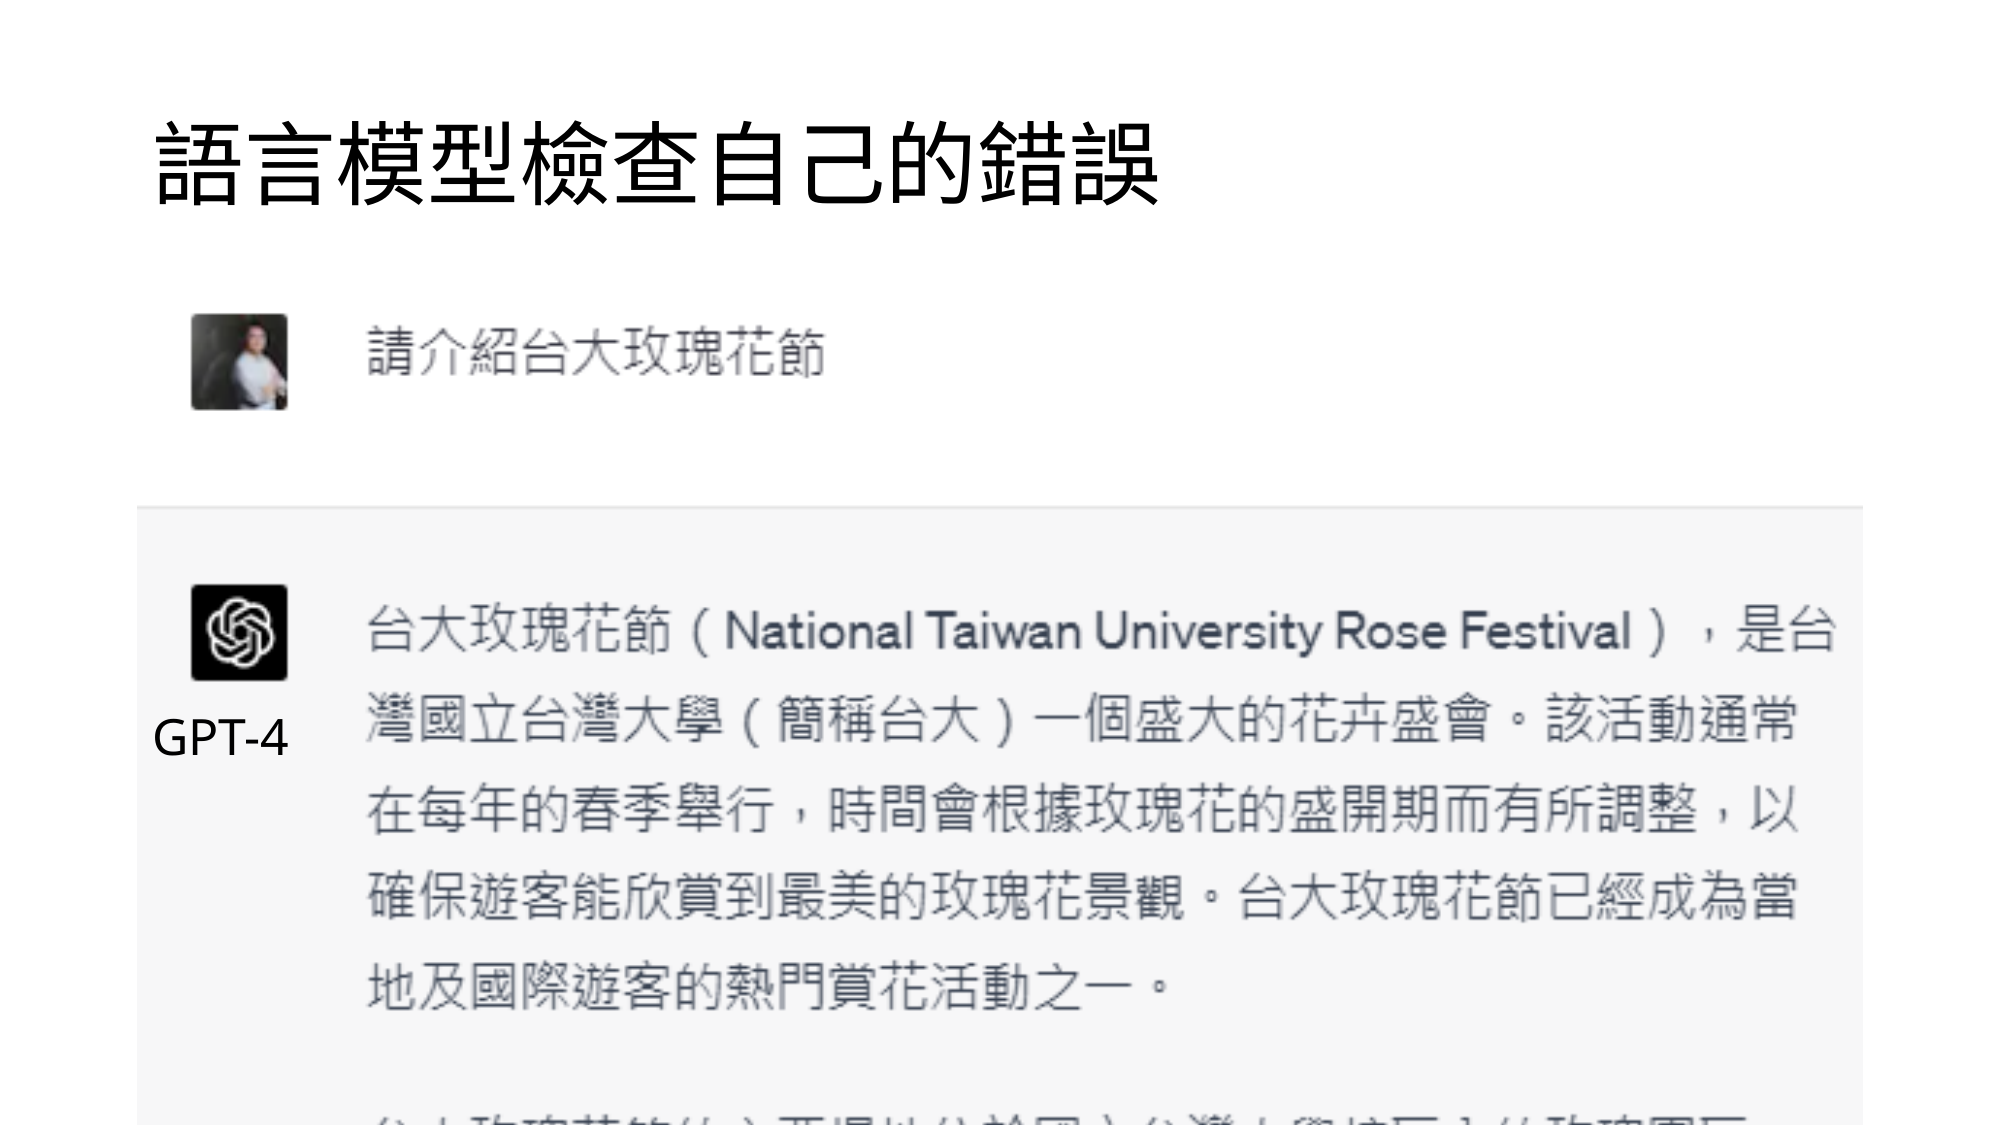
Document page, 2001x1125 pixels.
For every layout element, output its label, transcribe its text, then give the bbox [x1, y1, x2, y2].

title 語言模型檢查自己的錯誤 [137, 59, 1863, 277]
picture [137, 277, 1863, 1125]
